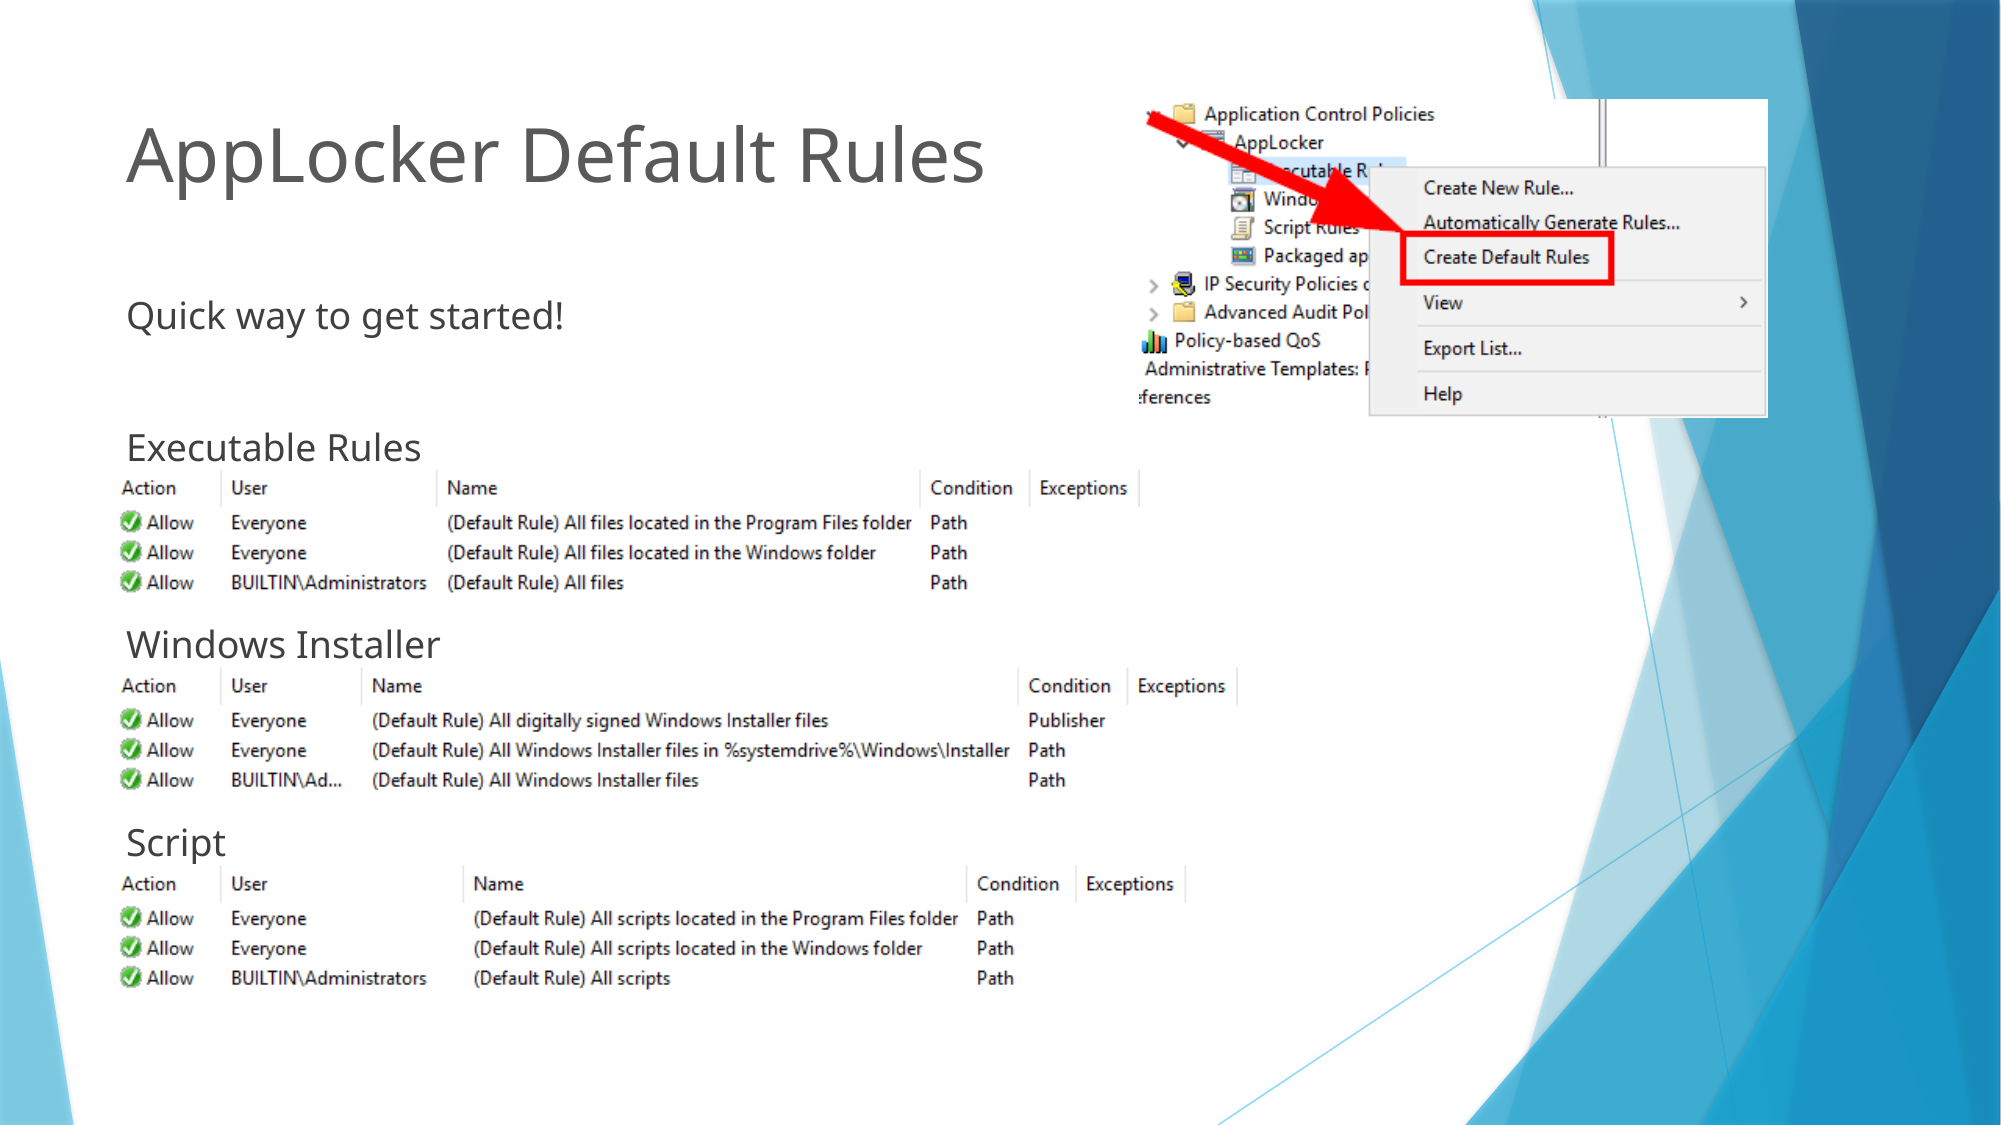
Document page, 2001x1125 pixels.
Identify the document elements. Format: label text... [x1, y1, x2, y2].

list Quick way to get started! Executable Rules Windows Installer Script [111, 284, 1522, 982]
picture [110, 665, 1239, 799]
picture [110, 863, 1189, 997]
picture [1138, 99, 1769, 418]
title AppLocker Default Rules [111, 99, 1138, 284]
picture [110, 468, 1140, 599]
